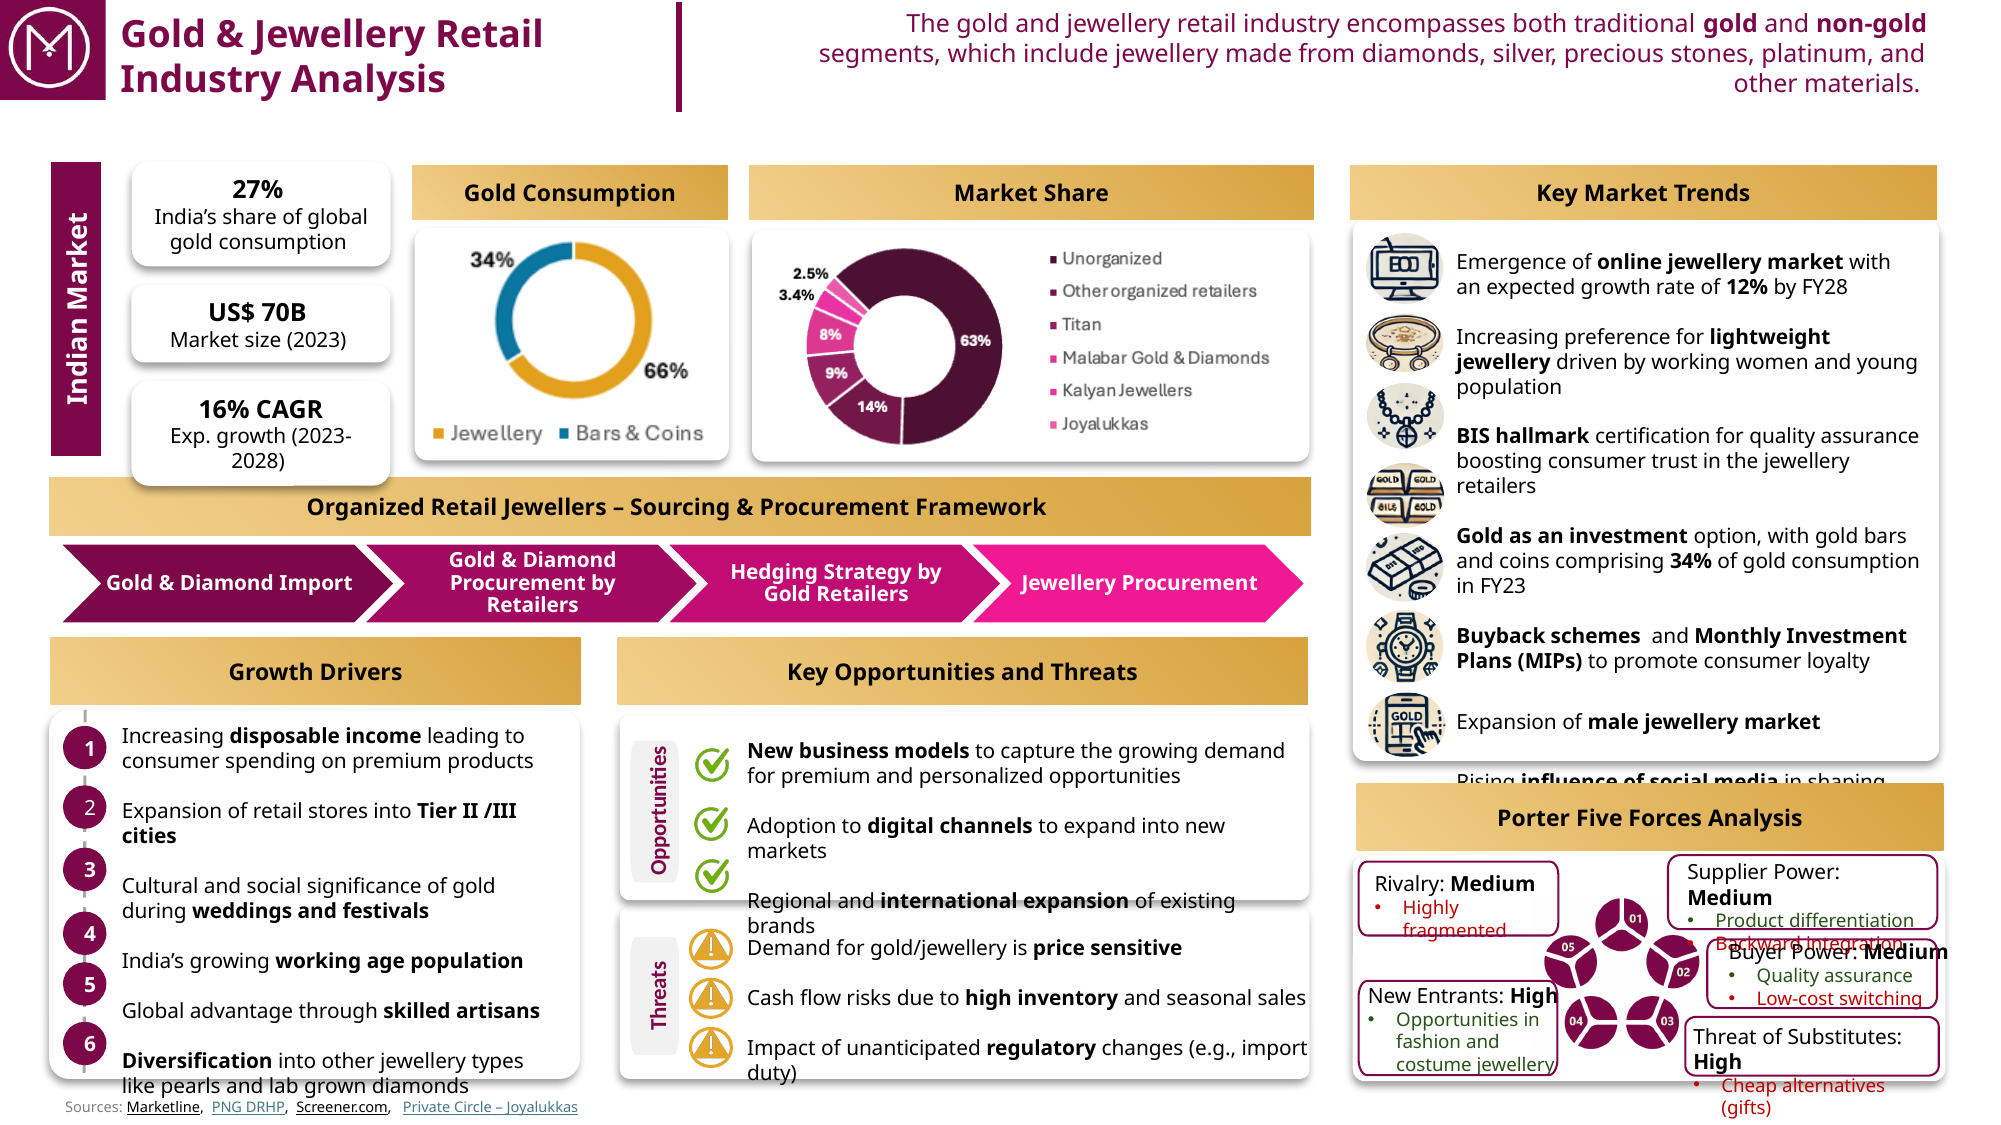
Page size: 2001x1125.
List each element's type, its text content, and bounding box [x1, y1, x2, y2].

picture [0, 0, 107, 101]
text_box Gold & Jewellery Retail Industry Analysis [104, 4, 672, 107]
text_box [48, 636, 582, 1110]
text_box Sources: Marketline, PNG DRHP, Screener.com, Private Circle – Joyalukkas [50, 1090, 698, 1125]
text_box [1352, 782, 1984, 1085]
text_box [48, 160, 1312, 625]
text_box The gold and jewellery retail industry encompasses both traditional gold and non-gold segments, which include jewellery made from diamonds, silver, precious stones, platinum, and other materials. [803, 16, 1943, 89]
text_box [1349, 164, 1940, 762]
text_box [617, 636, 1333, 1080]
